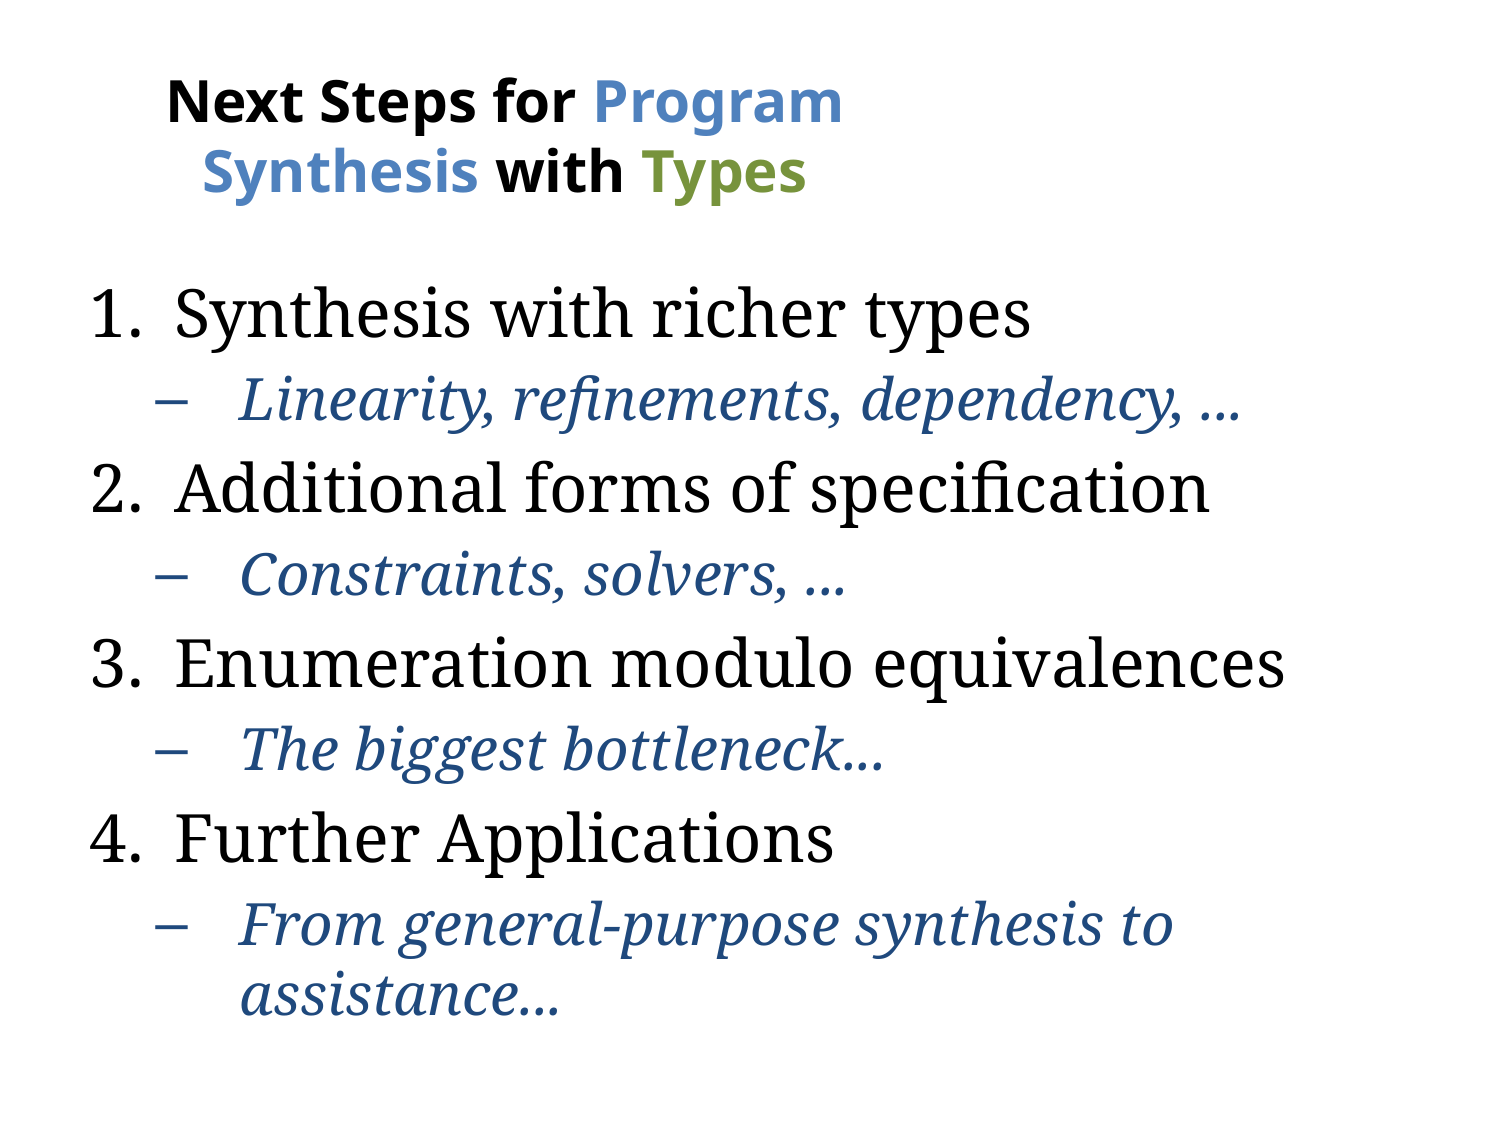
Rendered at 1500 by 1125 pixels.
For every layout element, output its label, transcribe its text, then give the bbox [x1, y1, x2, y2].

text_box Next Steps for Program Synthesis with Types [147, 56, 863, 212]
text_box Synthesis with richer types Linearity, refinements, dependency, ... Additional forms of specification Constraints, solvers, ... Enumeration modulo equivalences The biggest bottleneck... Further Applications From general-purpose synthesis to assistance... [74, 263, 1425, 1000]
